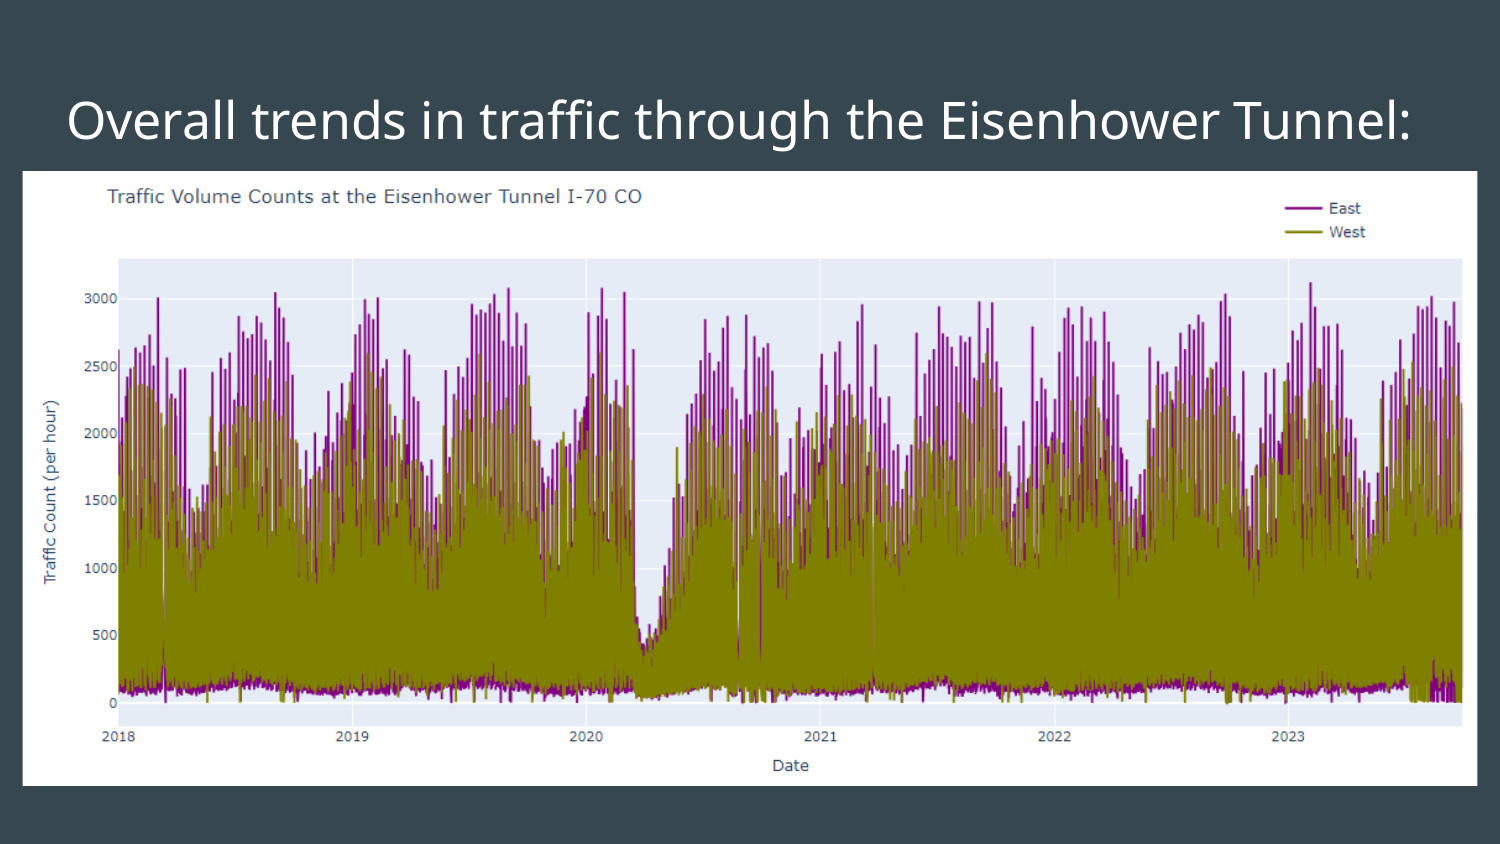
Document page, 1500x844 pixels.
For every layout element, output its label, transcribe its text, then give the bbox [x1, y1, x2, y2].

title Overall trends in traffic through the Eisenhower Tunnel: [51, 72, 1449, 167]
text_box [22, 170, 1478, 786]
